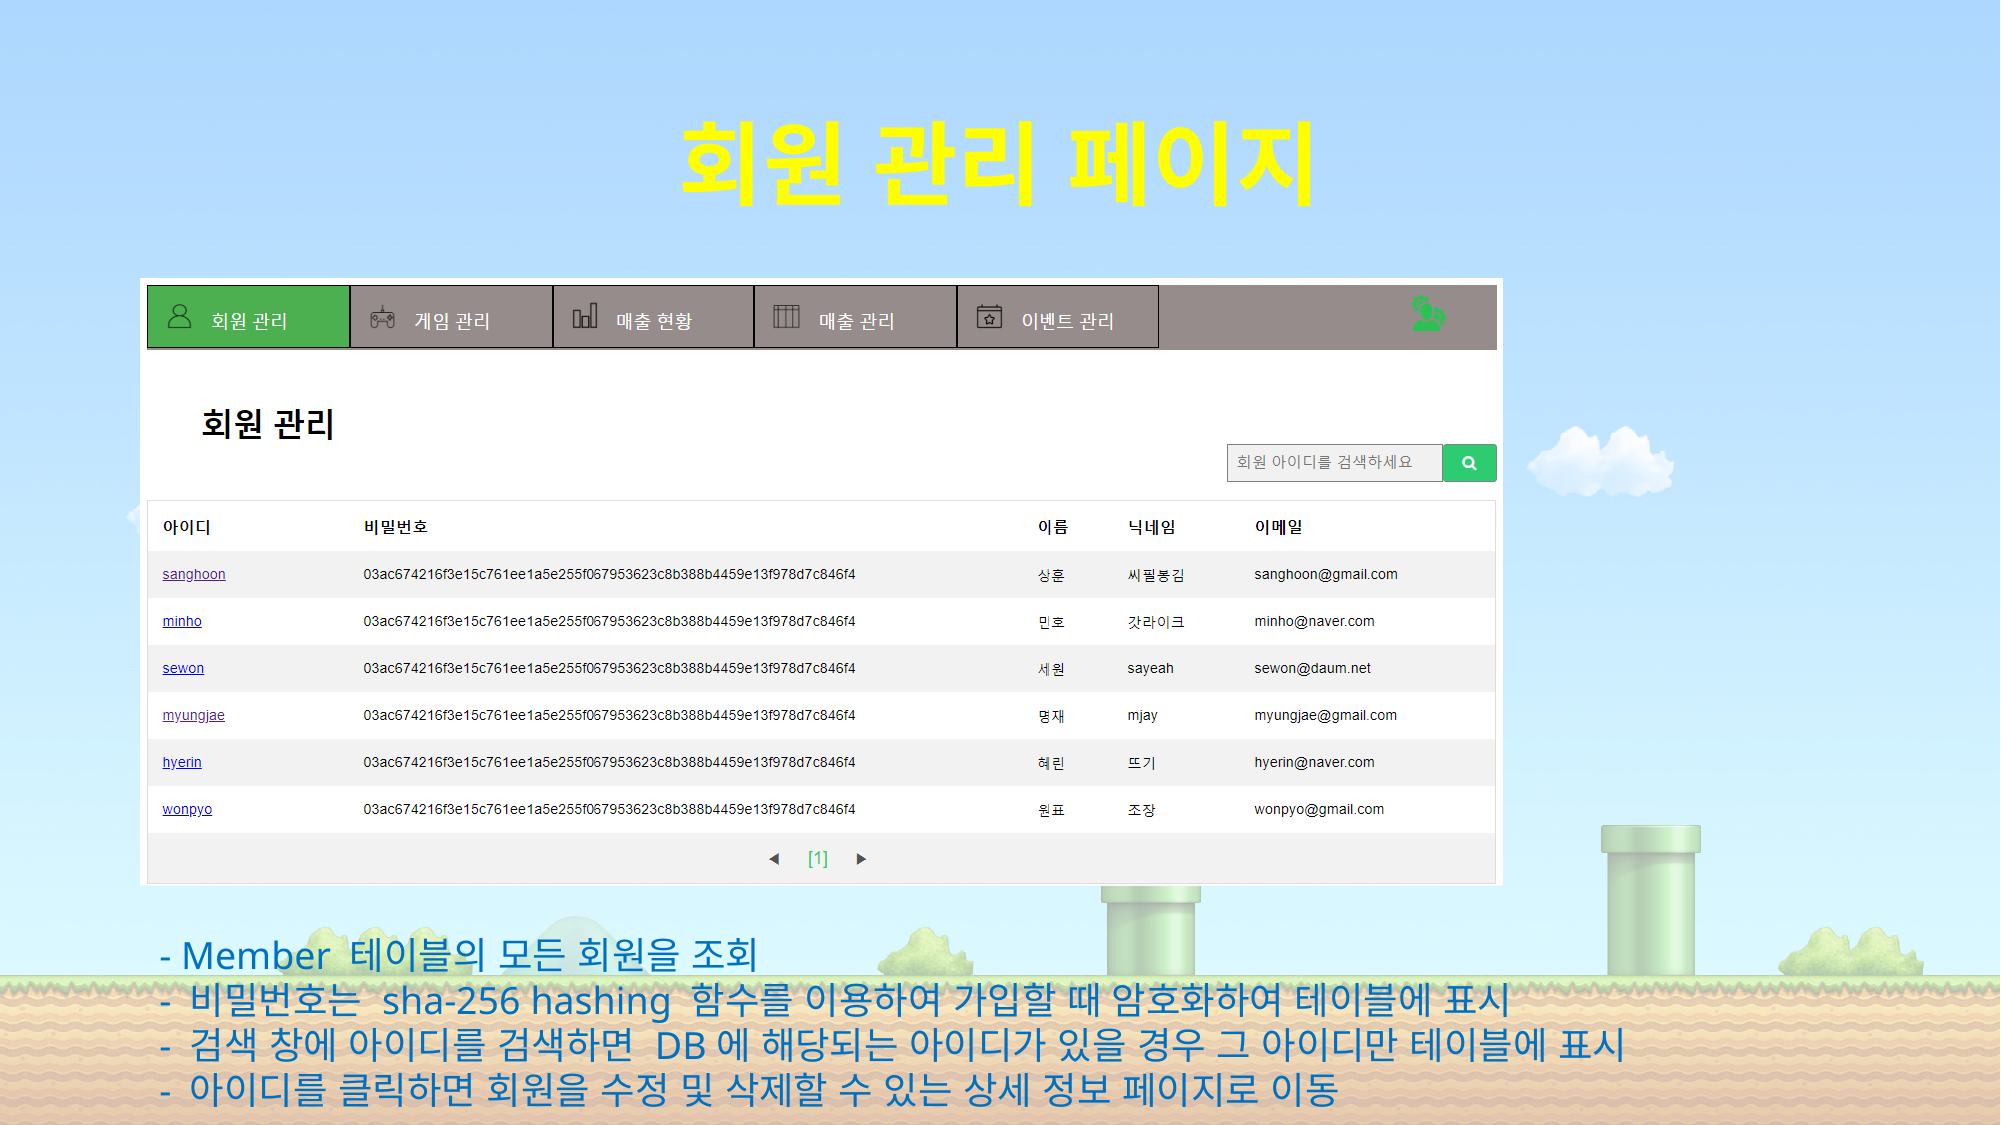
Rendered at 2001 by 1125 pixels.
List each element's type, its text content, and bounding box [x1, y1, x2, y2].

text_box - Member 테이블의 모든 회원을 조회 - 비밀번호는 sha-256 hashing 함수를 이용하여 가입할 때 암호화하여 테이블에 표시 - 검색 창에 아이디를 검색하면 DB에 해당되는 아이디가 있을 경우 그 아이디만 테이블에 표시 - 아이디를 클릭하면 회원을 수정 및 삭제할 수 있는 상세 정보 페이지로 이동 [144, 924, 1794, 1119]
title 회원 관리 페이지 [137, 59, 1863, 278]
picture [140, 278, 1503, 886]
